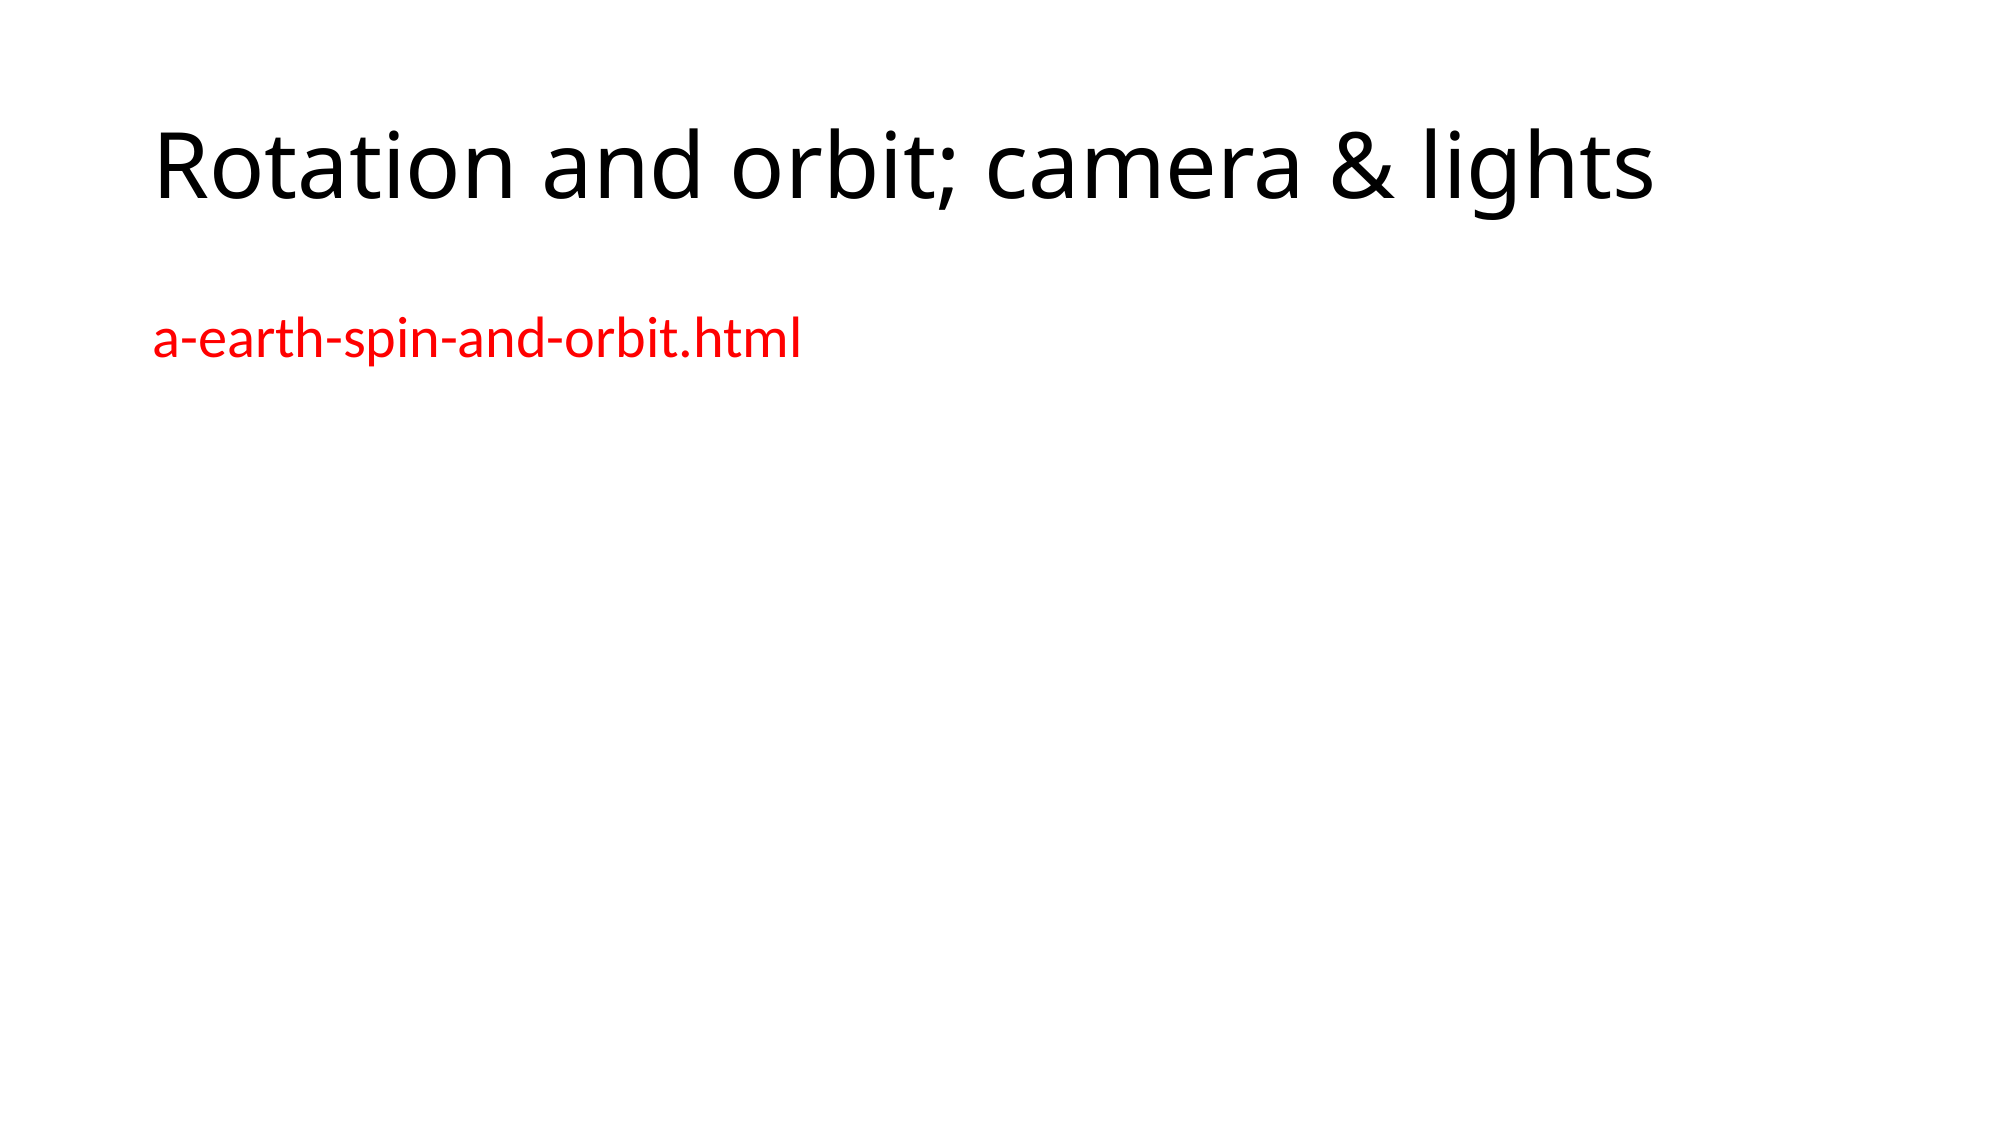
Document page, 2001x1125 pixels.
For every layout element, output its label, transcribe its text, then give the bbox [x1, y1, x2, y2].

list a-earth-spin-and-orbit.html [137, 299, 1863, 1014]
title Rotation and orbit; camera & lights [137, 59, 1863, 278]
